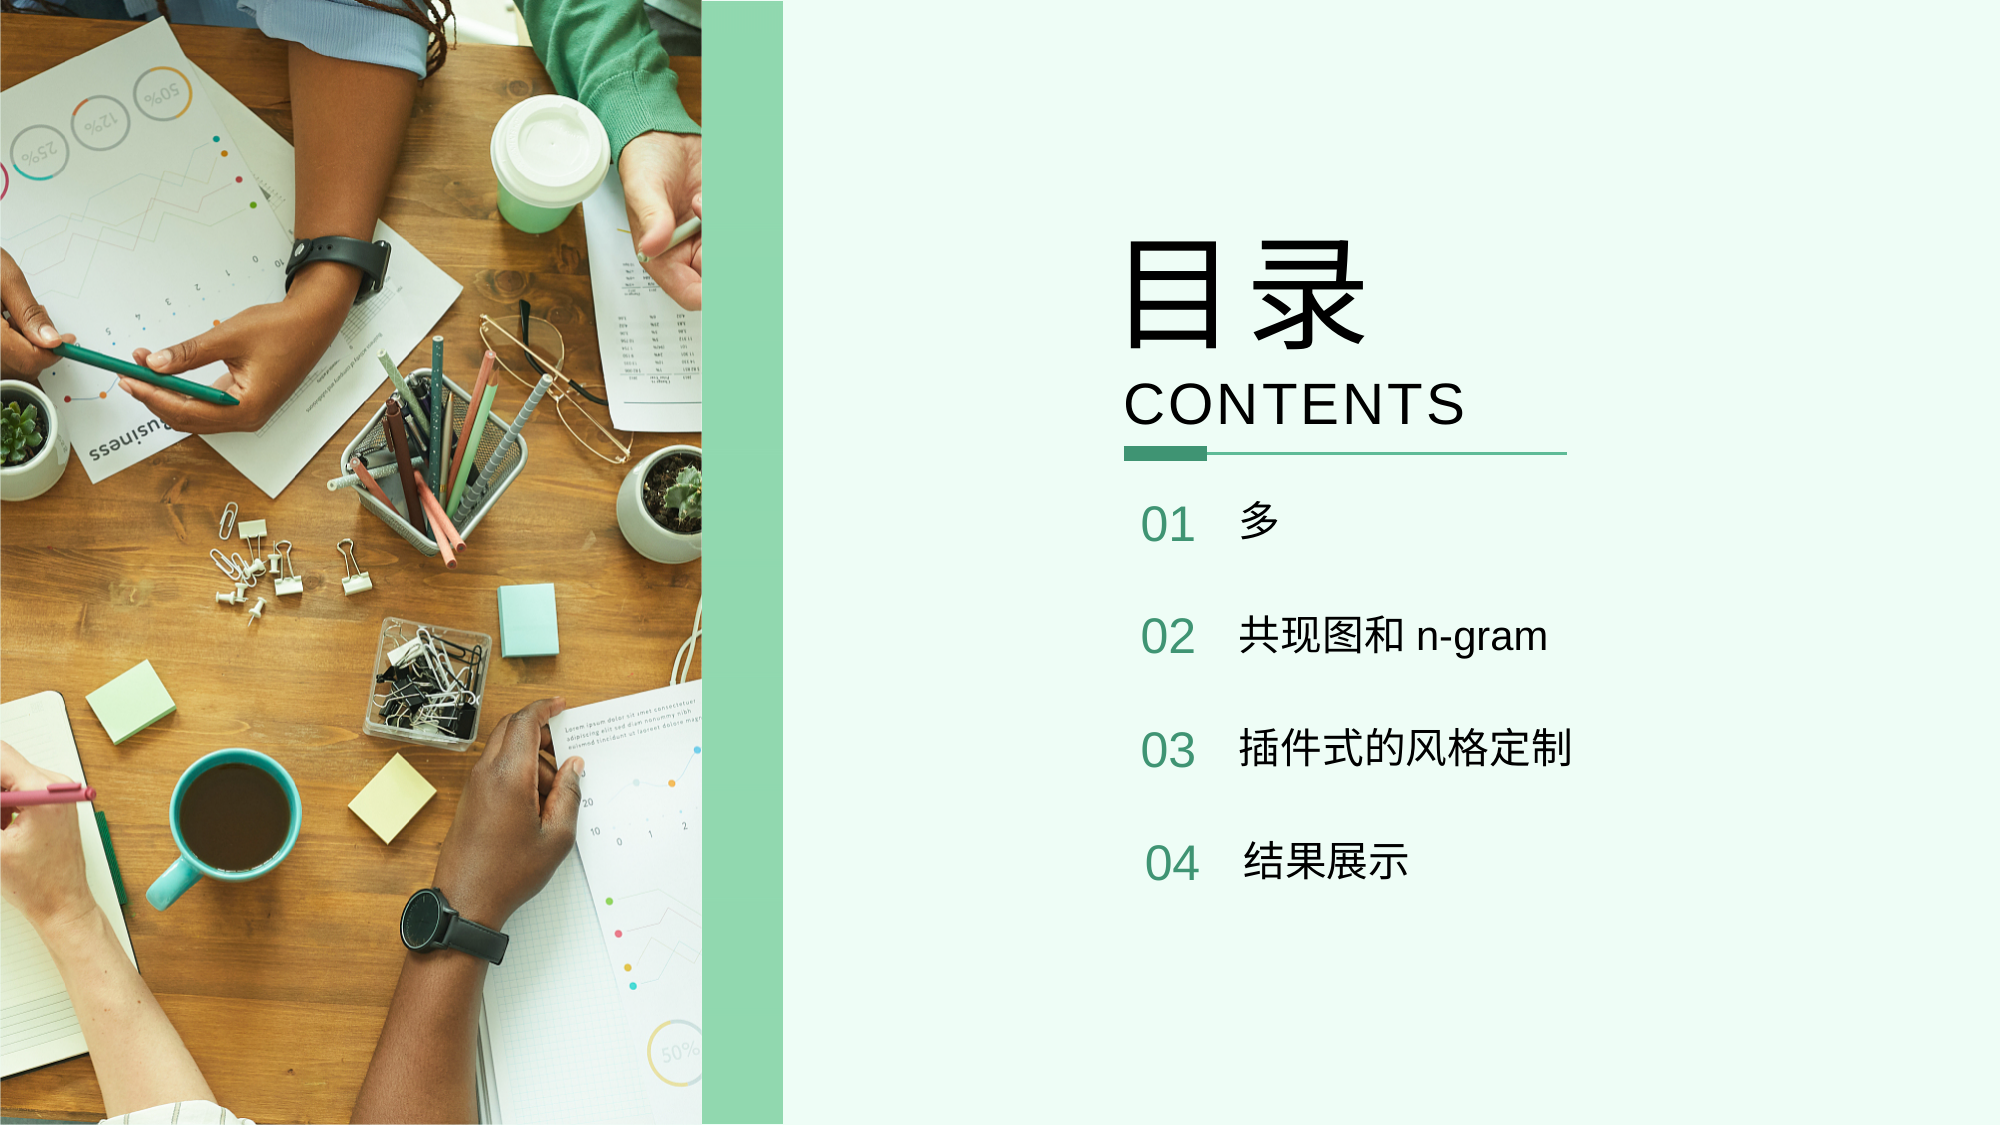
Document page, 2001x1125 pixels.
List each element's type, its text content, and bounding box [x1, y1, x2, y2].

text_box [1125, 603, 1639, 683]
text_box CONTENTS [1123, 358, 1763, 444]
picture [0, 0, 2000, 1125]
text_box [1125, 716, 1639, 796]
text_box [1125, 490, 1639, 570]
text_box 目录 [1096, 213, 1462, 365]
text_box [1130, 830, 1643, 910]
